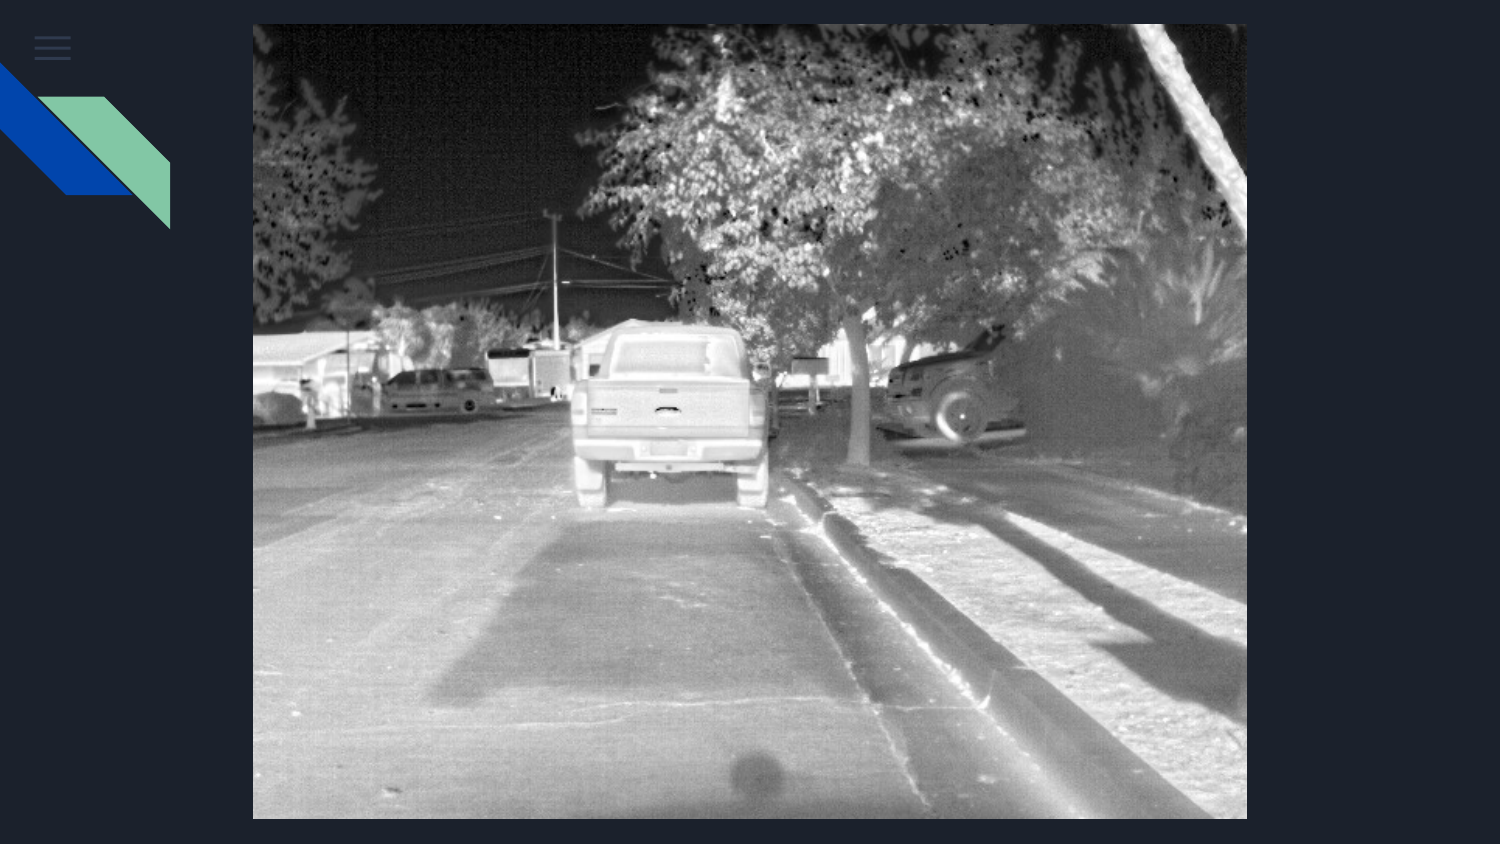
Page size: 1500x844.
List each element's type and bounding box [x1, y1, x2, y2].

picture [253, 24, 1247, 819]
